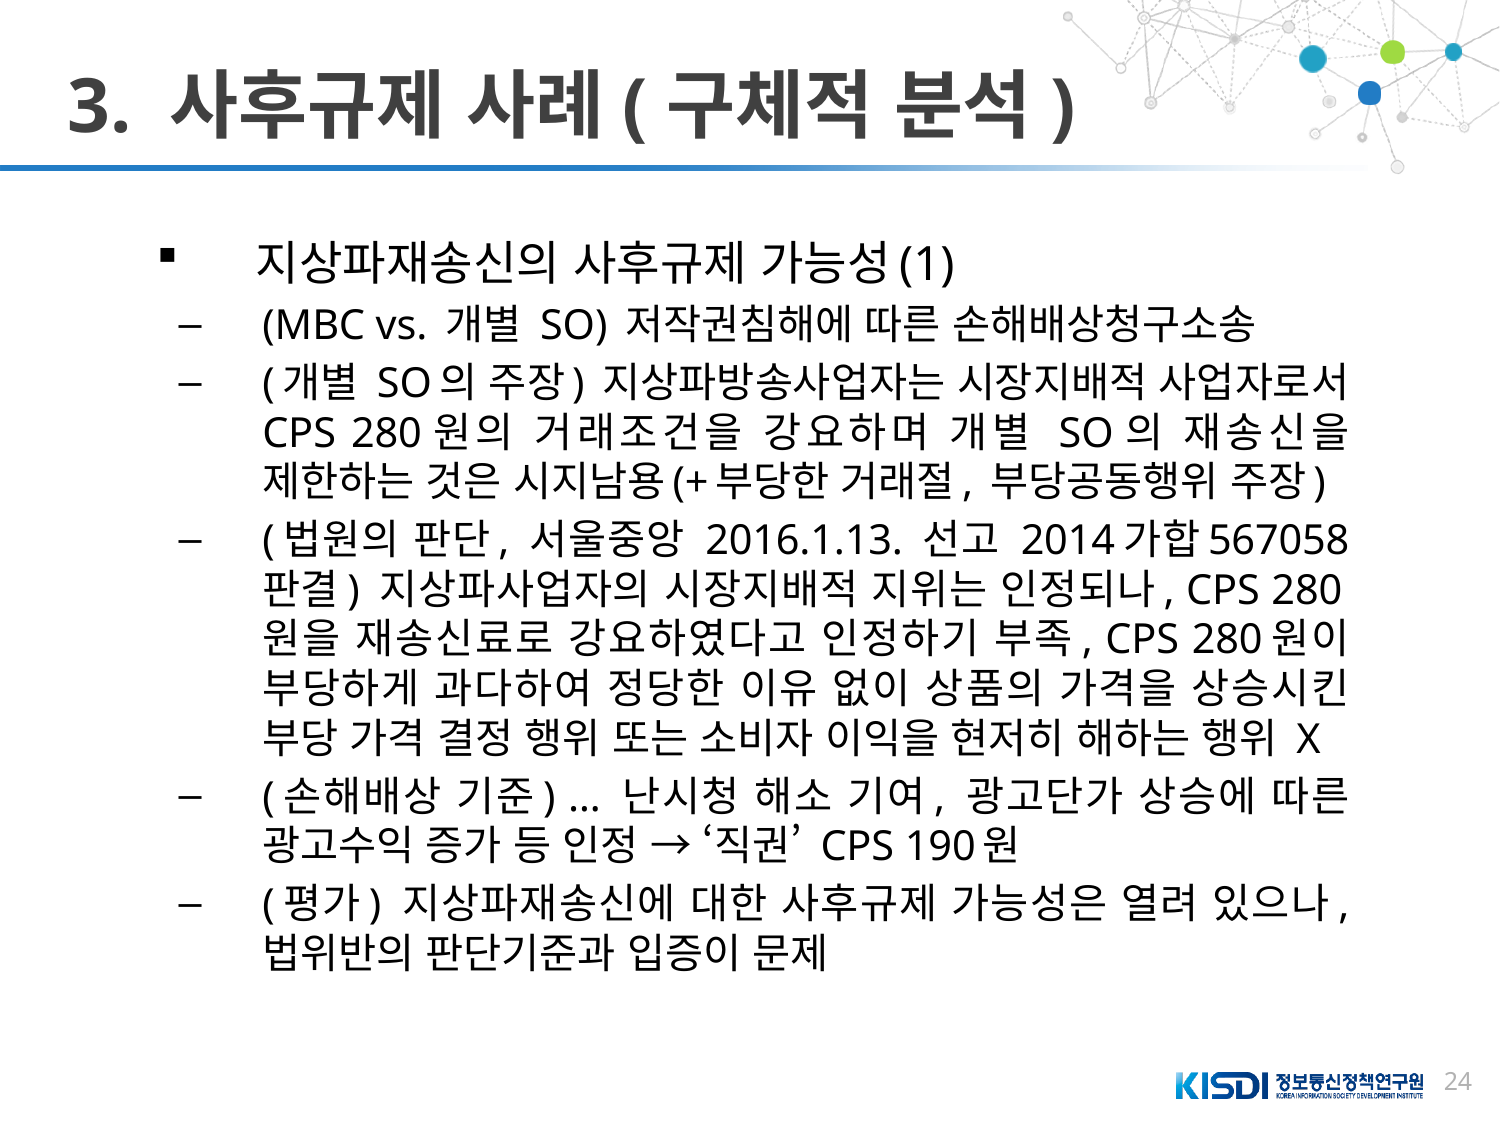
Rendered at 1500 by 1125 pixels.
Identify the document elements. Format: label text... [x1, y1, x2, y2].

list 지상파재송신의 사후규제 가능성(1) (MBC vs. 개별 SO) 저작권침해에 따른 손해배상청구소송 (개별 SO의 주장) 지상파방송사업자는 시장지배적 사업자로서 CPS 280원의 거래조건을 강요하며 개별 SO의 재송신을 제한하는 것은 시지남용(+부당한 거래절, 부당공동행위 주장) (법원의 판단, 서울중앙 2016.1.13. 선고 2014가합567058 판결) 지상파사업자의 시장지배적 지위는 인정되나, CPS 280원을 재송신료로 강요하였다고 인정하기 부족, CPS 280원이 부당하게 과다하여 정당한 이유 없이 상품의 가격을 상승시킨 부당 가격 결정 행위 또는 소비자 이익을 현저히 해하는 행위 X (손해배상 기준) … 난시청 해소 기여, 광고단가 상승에 따른 광고수익 증가 등 인정 → ‘직권’ CPS 190원 (평가) 지상파재송신에 대한 사후규제 가능성은 열려 있으나, 법위반의 판단기준과 입증이 문제 [135, 225, 1365, 1022]
picture [0, 0, 1500, 175]
slide_number 24 [1149, 1052, 1488, 1113]
title 3. 사후규제 사례(구체적 분석) [52, 34, 1349, 155]
